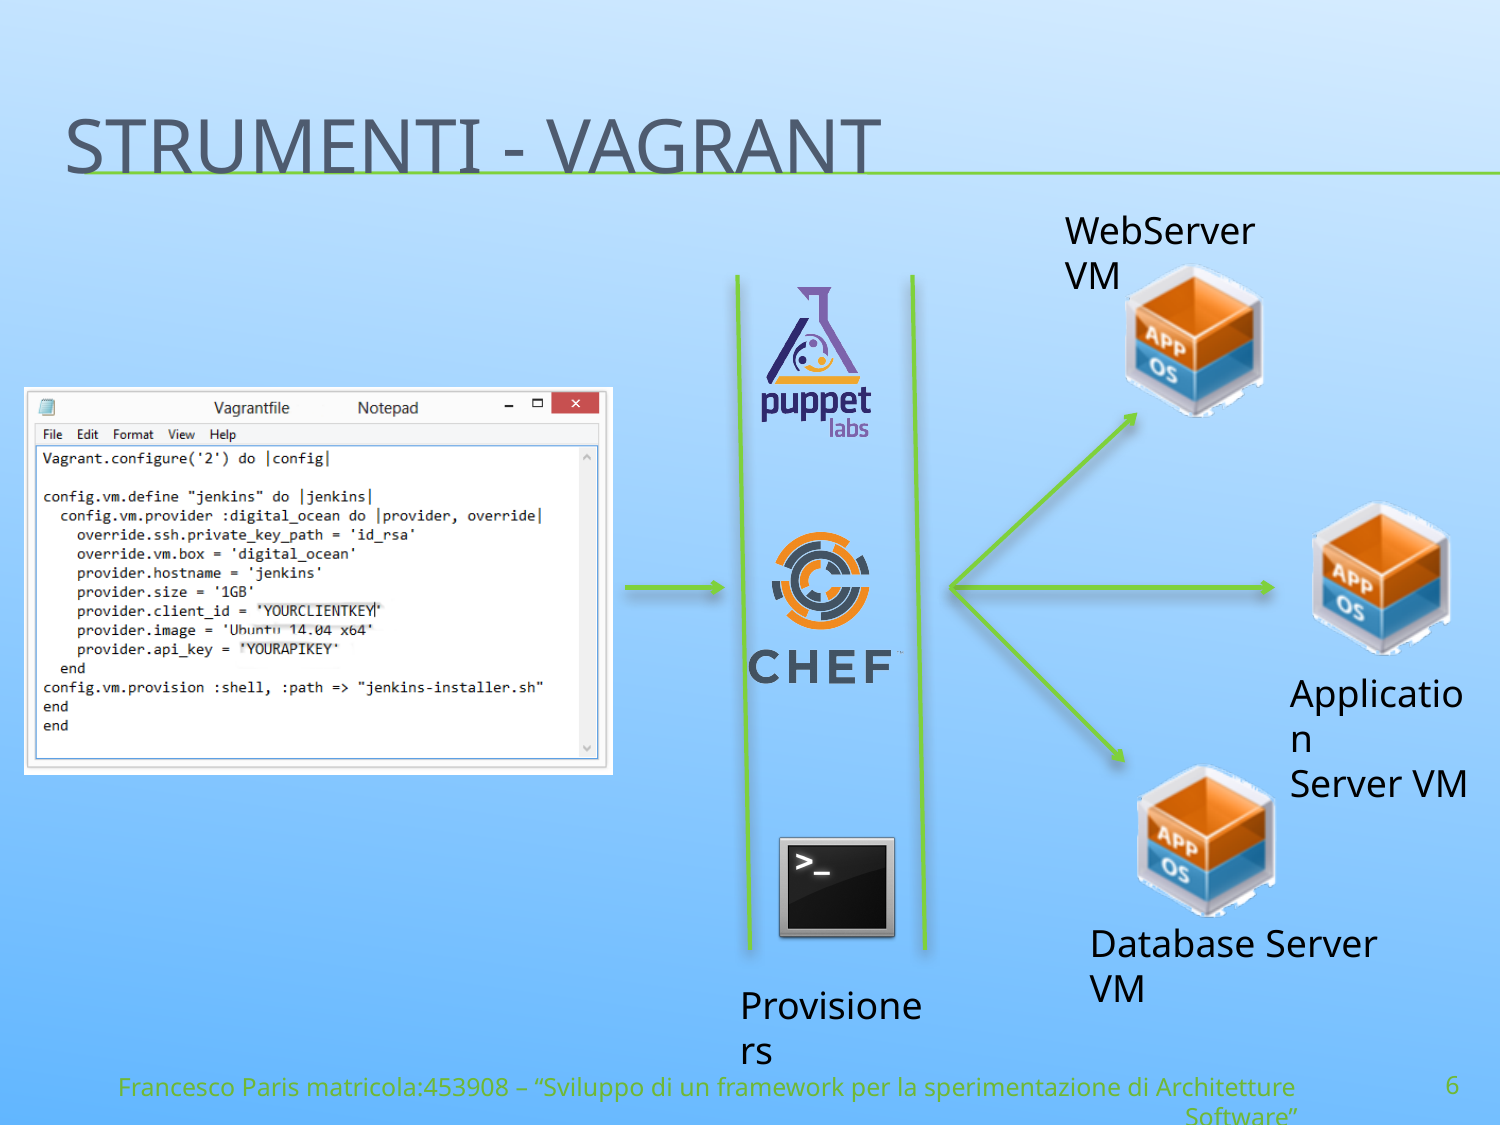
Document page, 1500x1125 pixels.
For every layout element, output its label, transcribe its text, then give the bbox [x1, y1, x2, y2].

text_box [949, 587, 1126, 763]
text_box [912, 274, 926, 951]
picture [1124, 262, 1265, 419]
picture [752, 512, 910, 705]
text_box Francesco Paris matricola:453908 – “Sviluppo di un framework per la sperimentazione di Architetture Software” [99, 1064, 1313, 1125]
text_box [737, 274, 751, 951]
picture [774, 824, 901, 951]
text_box Application Server VM [1274, 662, 1500, 813]
title Strumenti - vagrant [50, 75, 1475, 213]
picture [1312, 499, 1452, 657]
text_box Database Server VM [1074, 912, 1438, 1018]
slide_number 6 [1350, 1061, 1475, 1103]
picture [751, 287, 911, 451]
picture [24, 387, 613, 776]
text_box WebServer VM [1050, 199, 1325, 305]
picture [1137, 762, 1277, 919]
text_box Provisioners [724, 974, 950, 1080]
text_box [949, 412, 1138, 588]
